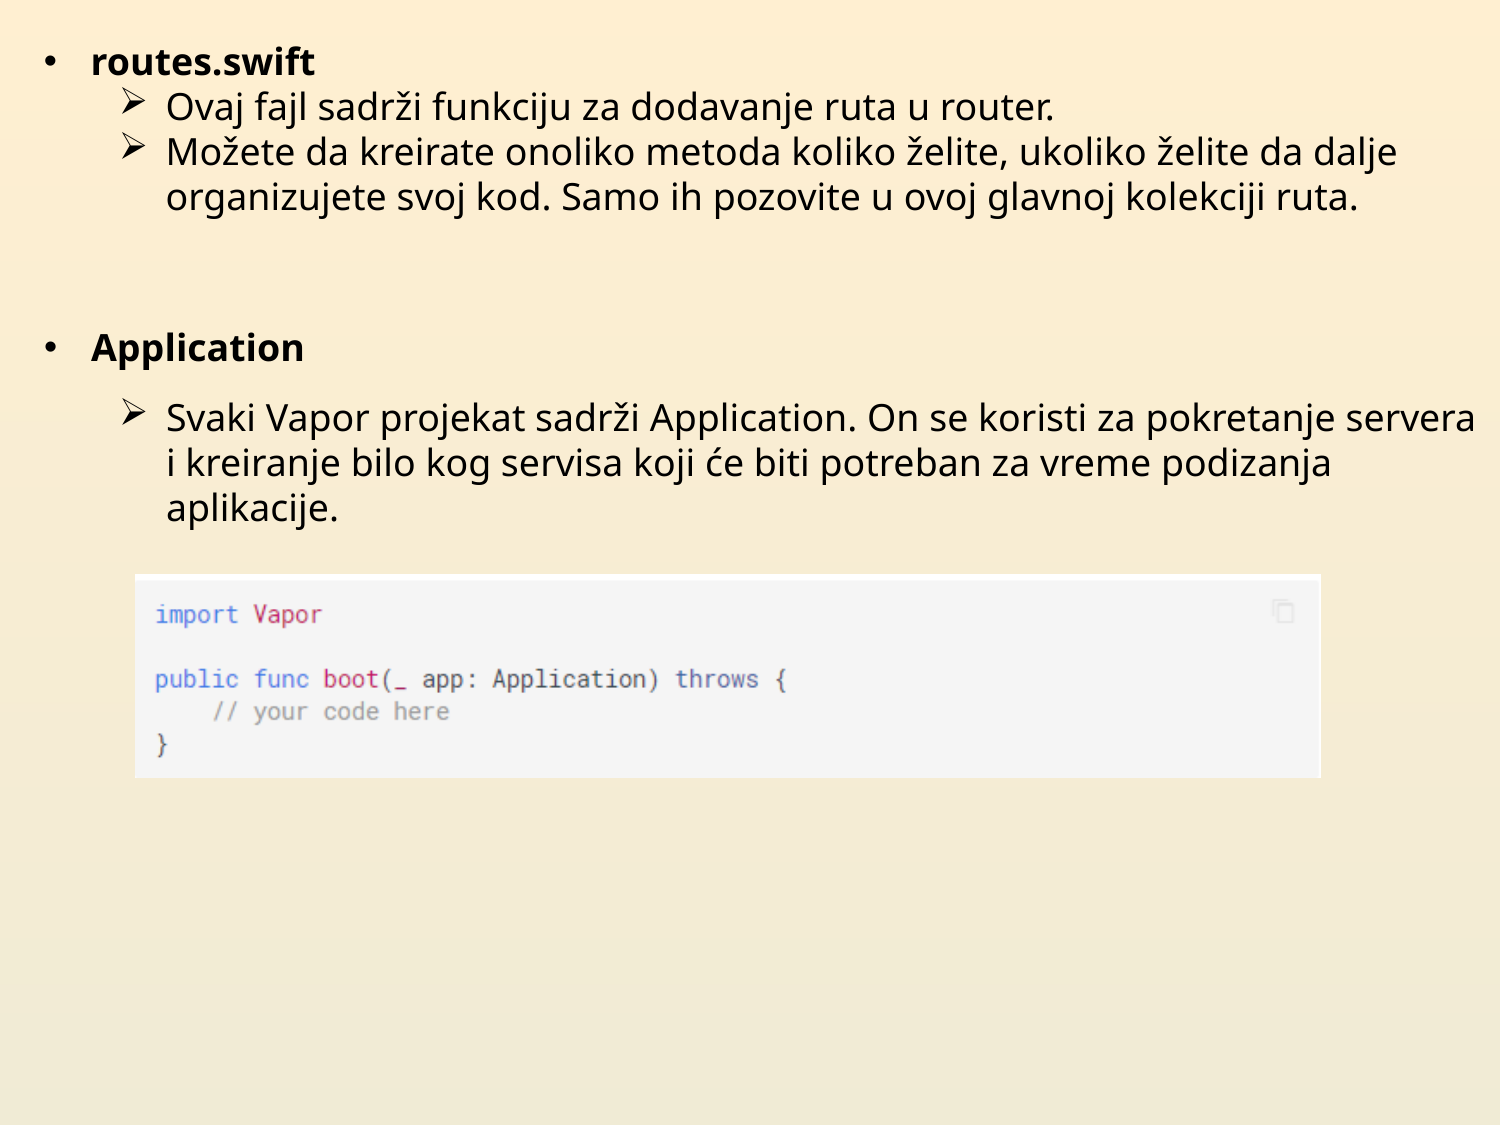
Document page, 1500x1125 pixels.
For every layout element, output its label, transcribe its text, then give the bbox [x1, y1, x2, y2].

text_box Application Svaki Vapor projekat sadrži Application. On se koristi za pokretanje servera i kreiranje bilo kog servisa koji će biti potreban za vreme podizanja aplikacije. [29, 316, 1500, 537]
picture [135, 574, 1321, 779]
text_box routes.swift Ovaj fajl sadrži funkciju za dodavanje ruta u router. Možete da kreirate onoliko metoda koliko želite, ukoliko želite da dalje organizujete svoj kod. Samo ih pozovite u ovoj glavnoj kolekciji ruta. [28, 31, 1500, 361]
